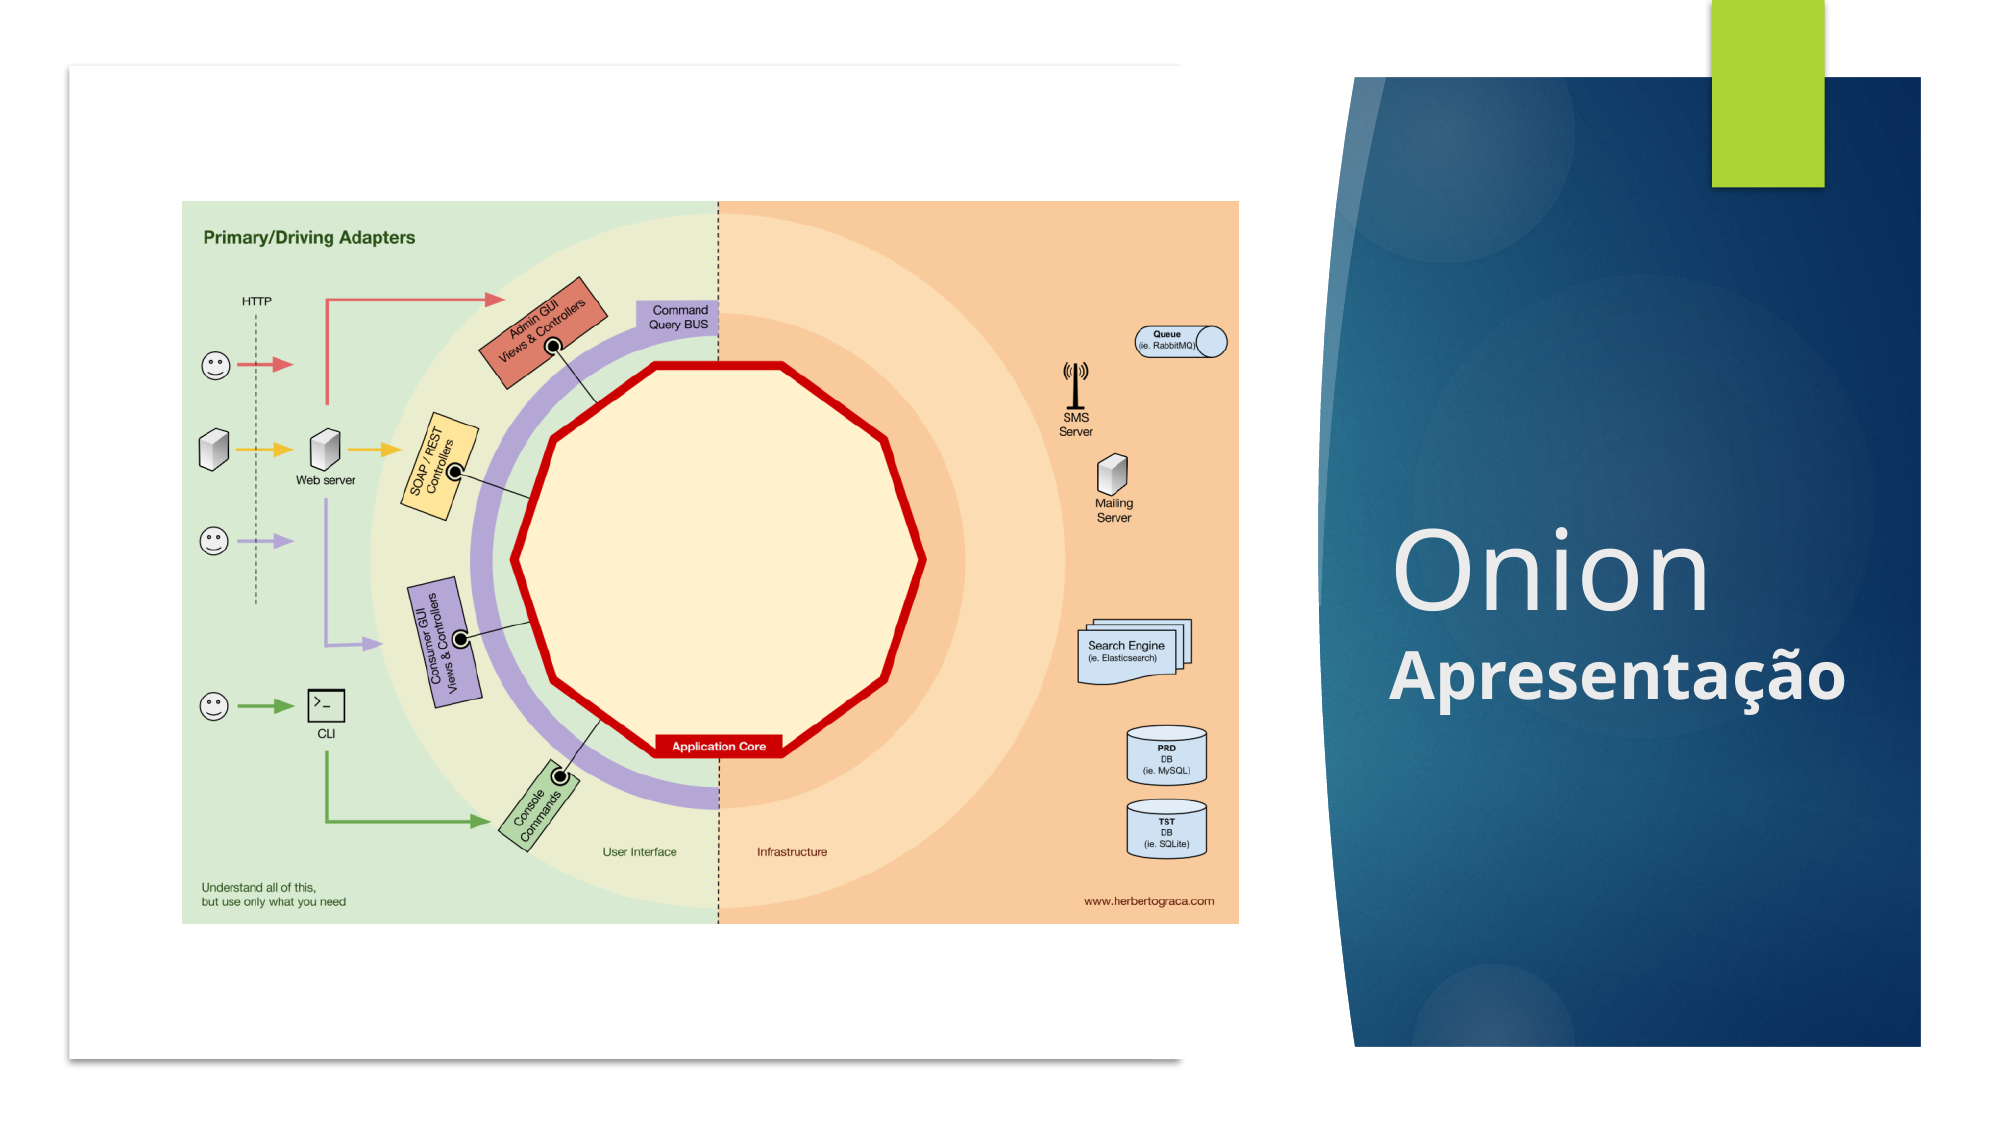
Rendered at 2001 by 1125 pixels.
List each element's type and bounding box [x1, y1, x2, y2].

picture [181, 201, 1240, 924]
text_box [0, 0, 2000, 1125]
text_box [69, 64, 1367, 1060]
